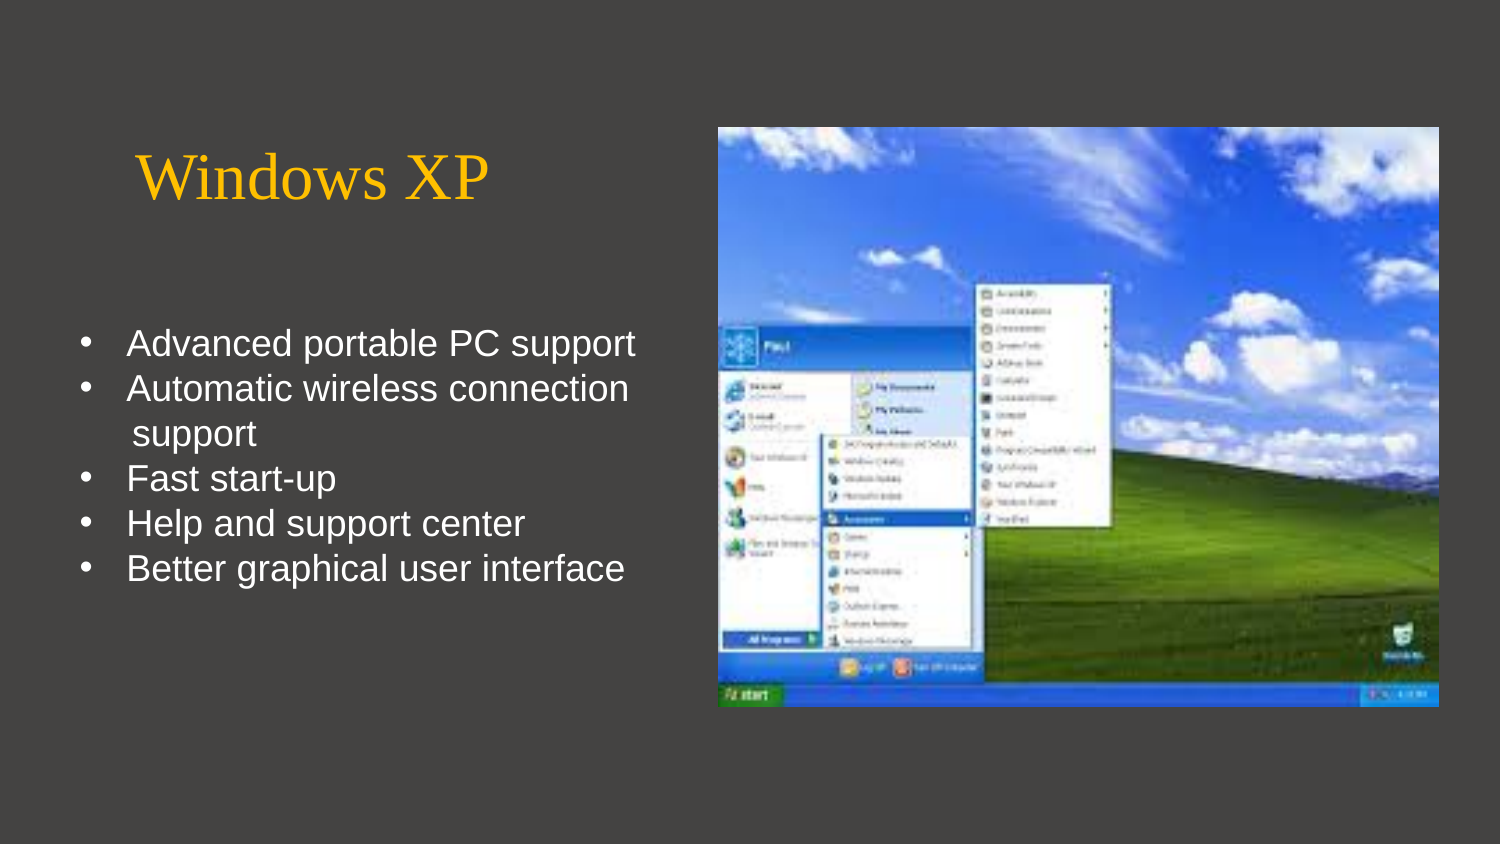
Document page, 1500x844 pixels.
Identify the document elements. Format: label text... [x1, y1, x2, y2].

text_box Advanced portable PC support Automatic wireless connection support Fast start-up Help and support center Better graphical user interface [64, 311, 680, 596]
picture [718, 127, 1440, 707]
text_box Windows XP [100, 125, 526, 221]
